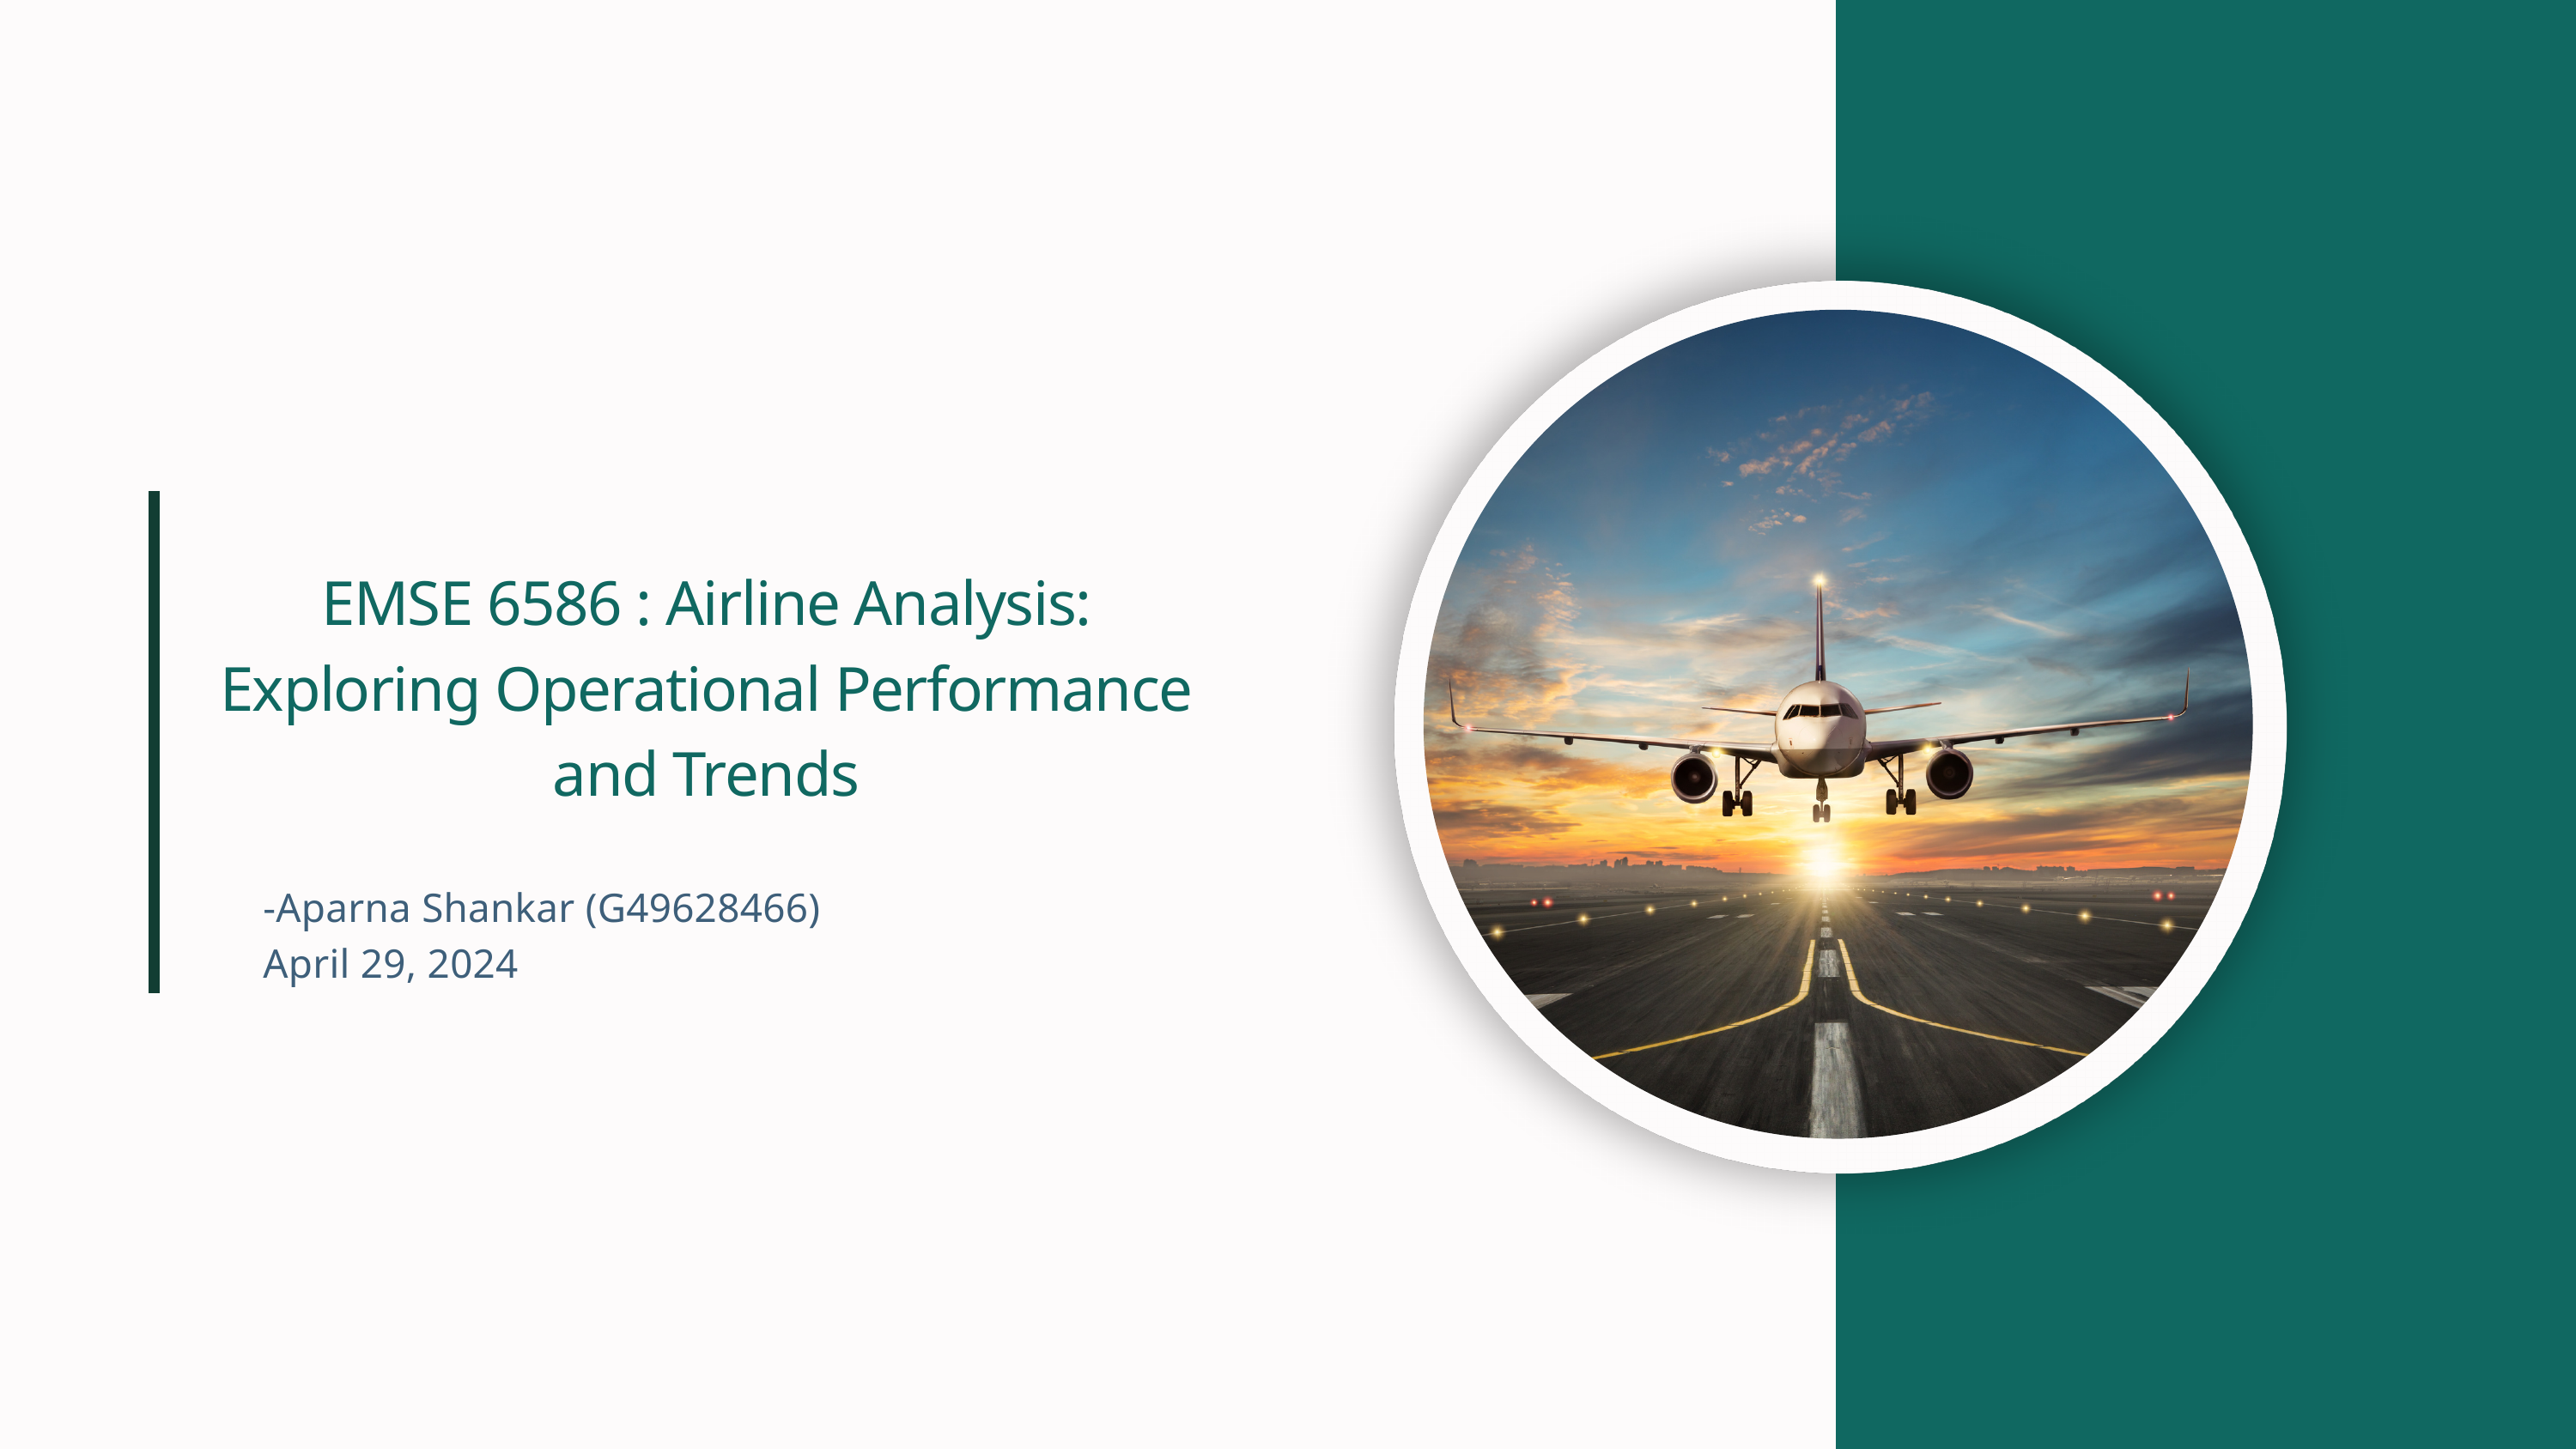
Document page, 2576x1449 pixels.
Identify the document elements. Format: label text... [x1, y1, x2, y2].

text_box [1328, 215, 1829, 1234]
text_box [1835, 0, 2576, 1449]
text_box -Aparna Shankar (G49628466) April 29, 2024 [263, 876, 1226, 986]
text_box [1423, 309, 2253, 1139]
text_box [149, 491, 161, 993]
text_box EMSE 6586 : Airline Analysis: Exploring Operational Performance and Trends [199, 552, 1213, 809]
